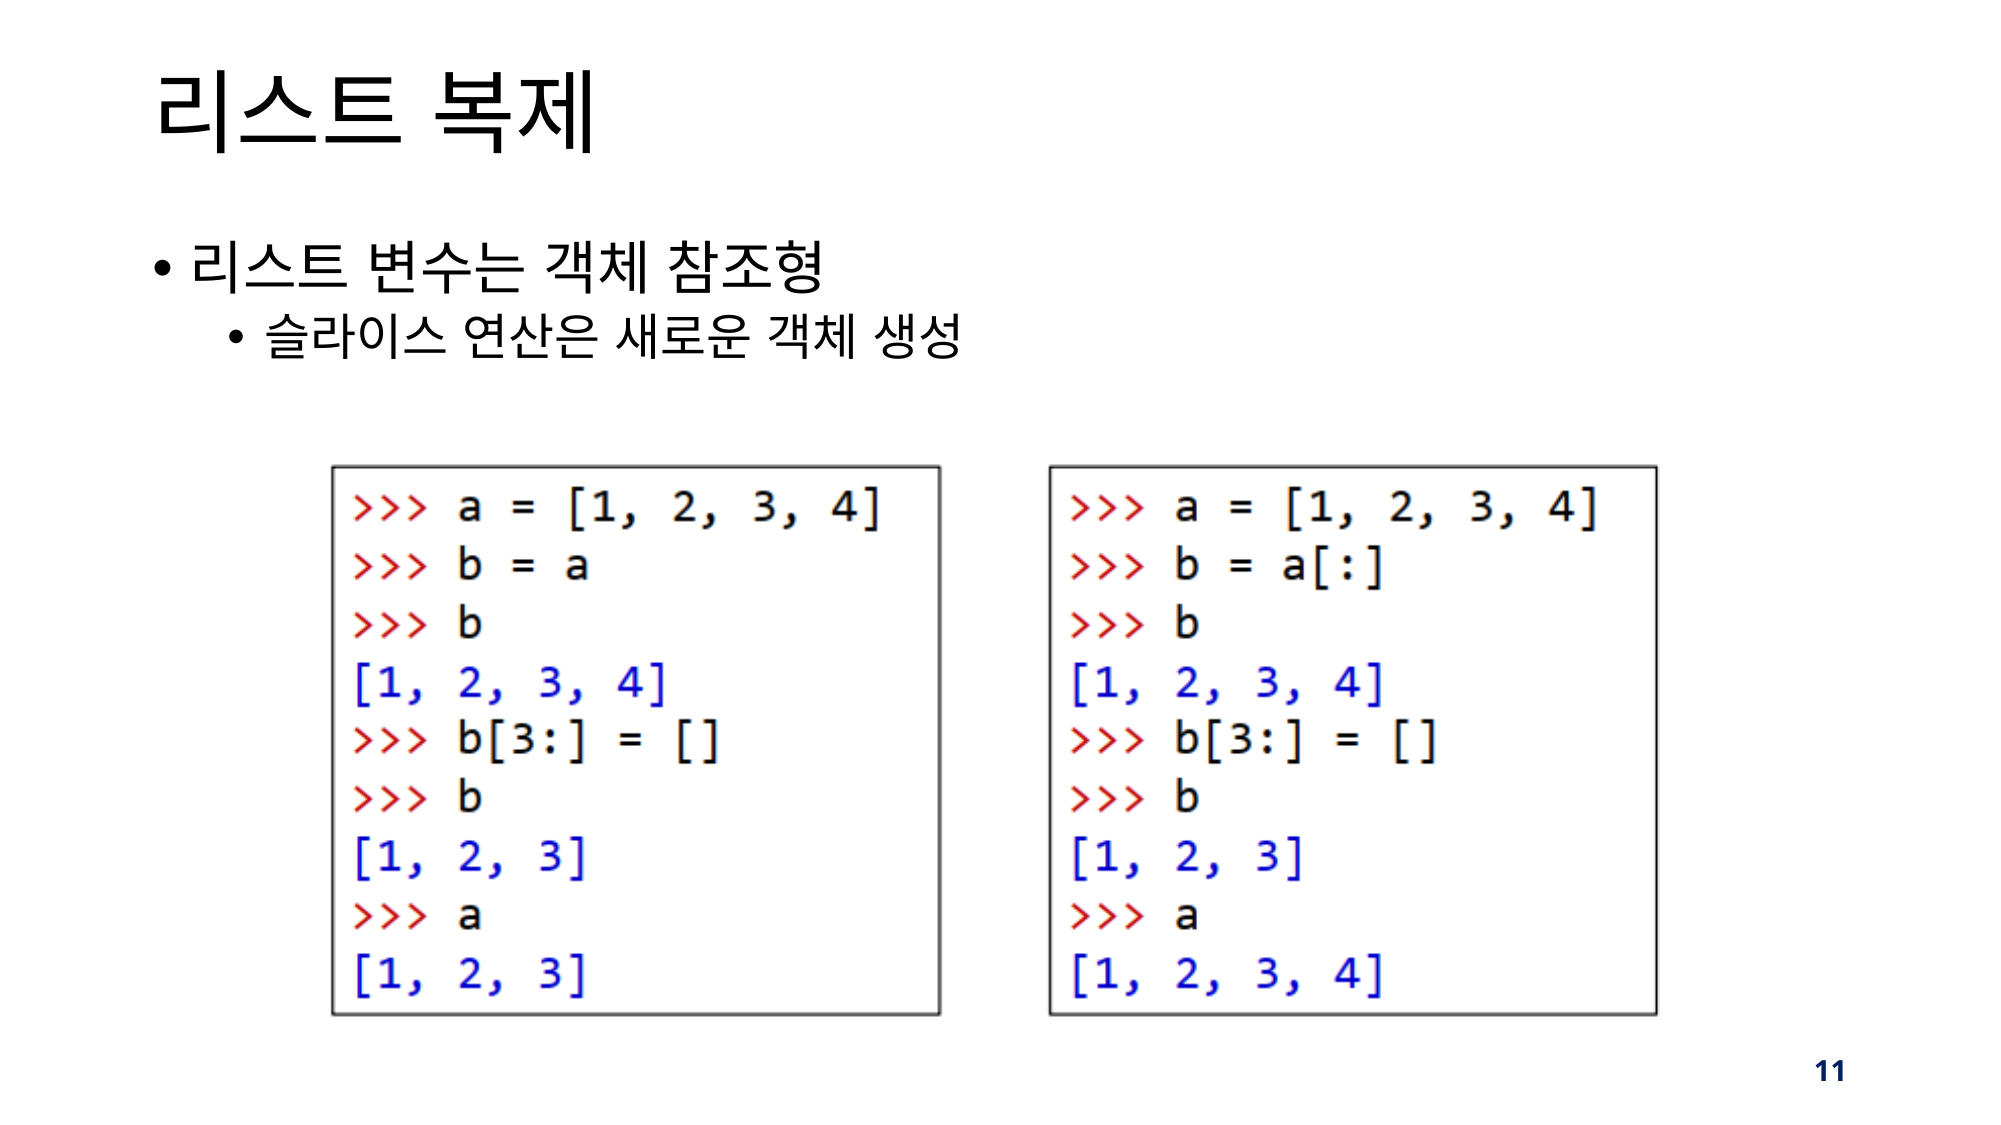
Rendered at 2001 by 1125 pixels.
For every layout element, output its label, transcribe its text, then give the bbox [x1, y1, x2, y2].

list 리스트 변수는 객체 참조형 슬라이스 연산은 새로운 객체 생성 [137, 231, 1863, 1014]
picture [310, 436, 1690, 1040]
title 리스트 복제 [137, 59, 1863, 179]
slide_number ‹#› [1412, 1042, 1863, 1103]
